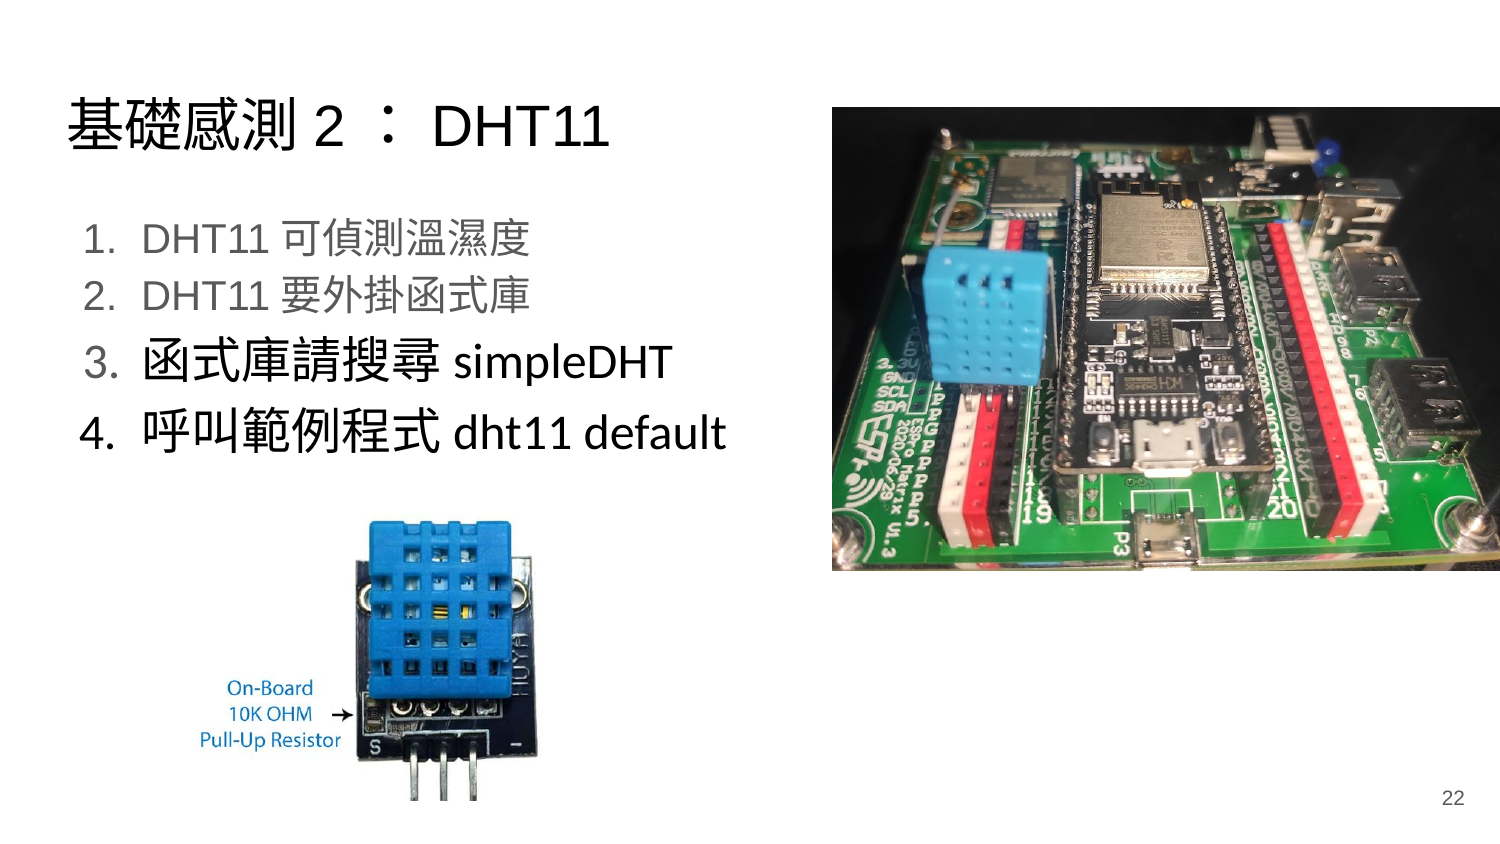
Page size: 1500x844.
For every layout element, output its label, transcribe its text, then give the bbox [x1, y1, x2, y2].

picture [832, 107, 1500, 571]
slide_number ‹#› [1389, 764, 1480, 830]
list DHT11可偵測溫濕度 DHT11要外掛函式庫 函式庫請搜尋simpleDHT 呼叫範例程式dht11 default [51, 189, 1393, 750]
picture [189, 500, 590, 801]
title 基礎感測2：DHT11 [51, 72, 1449, 167]
